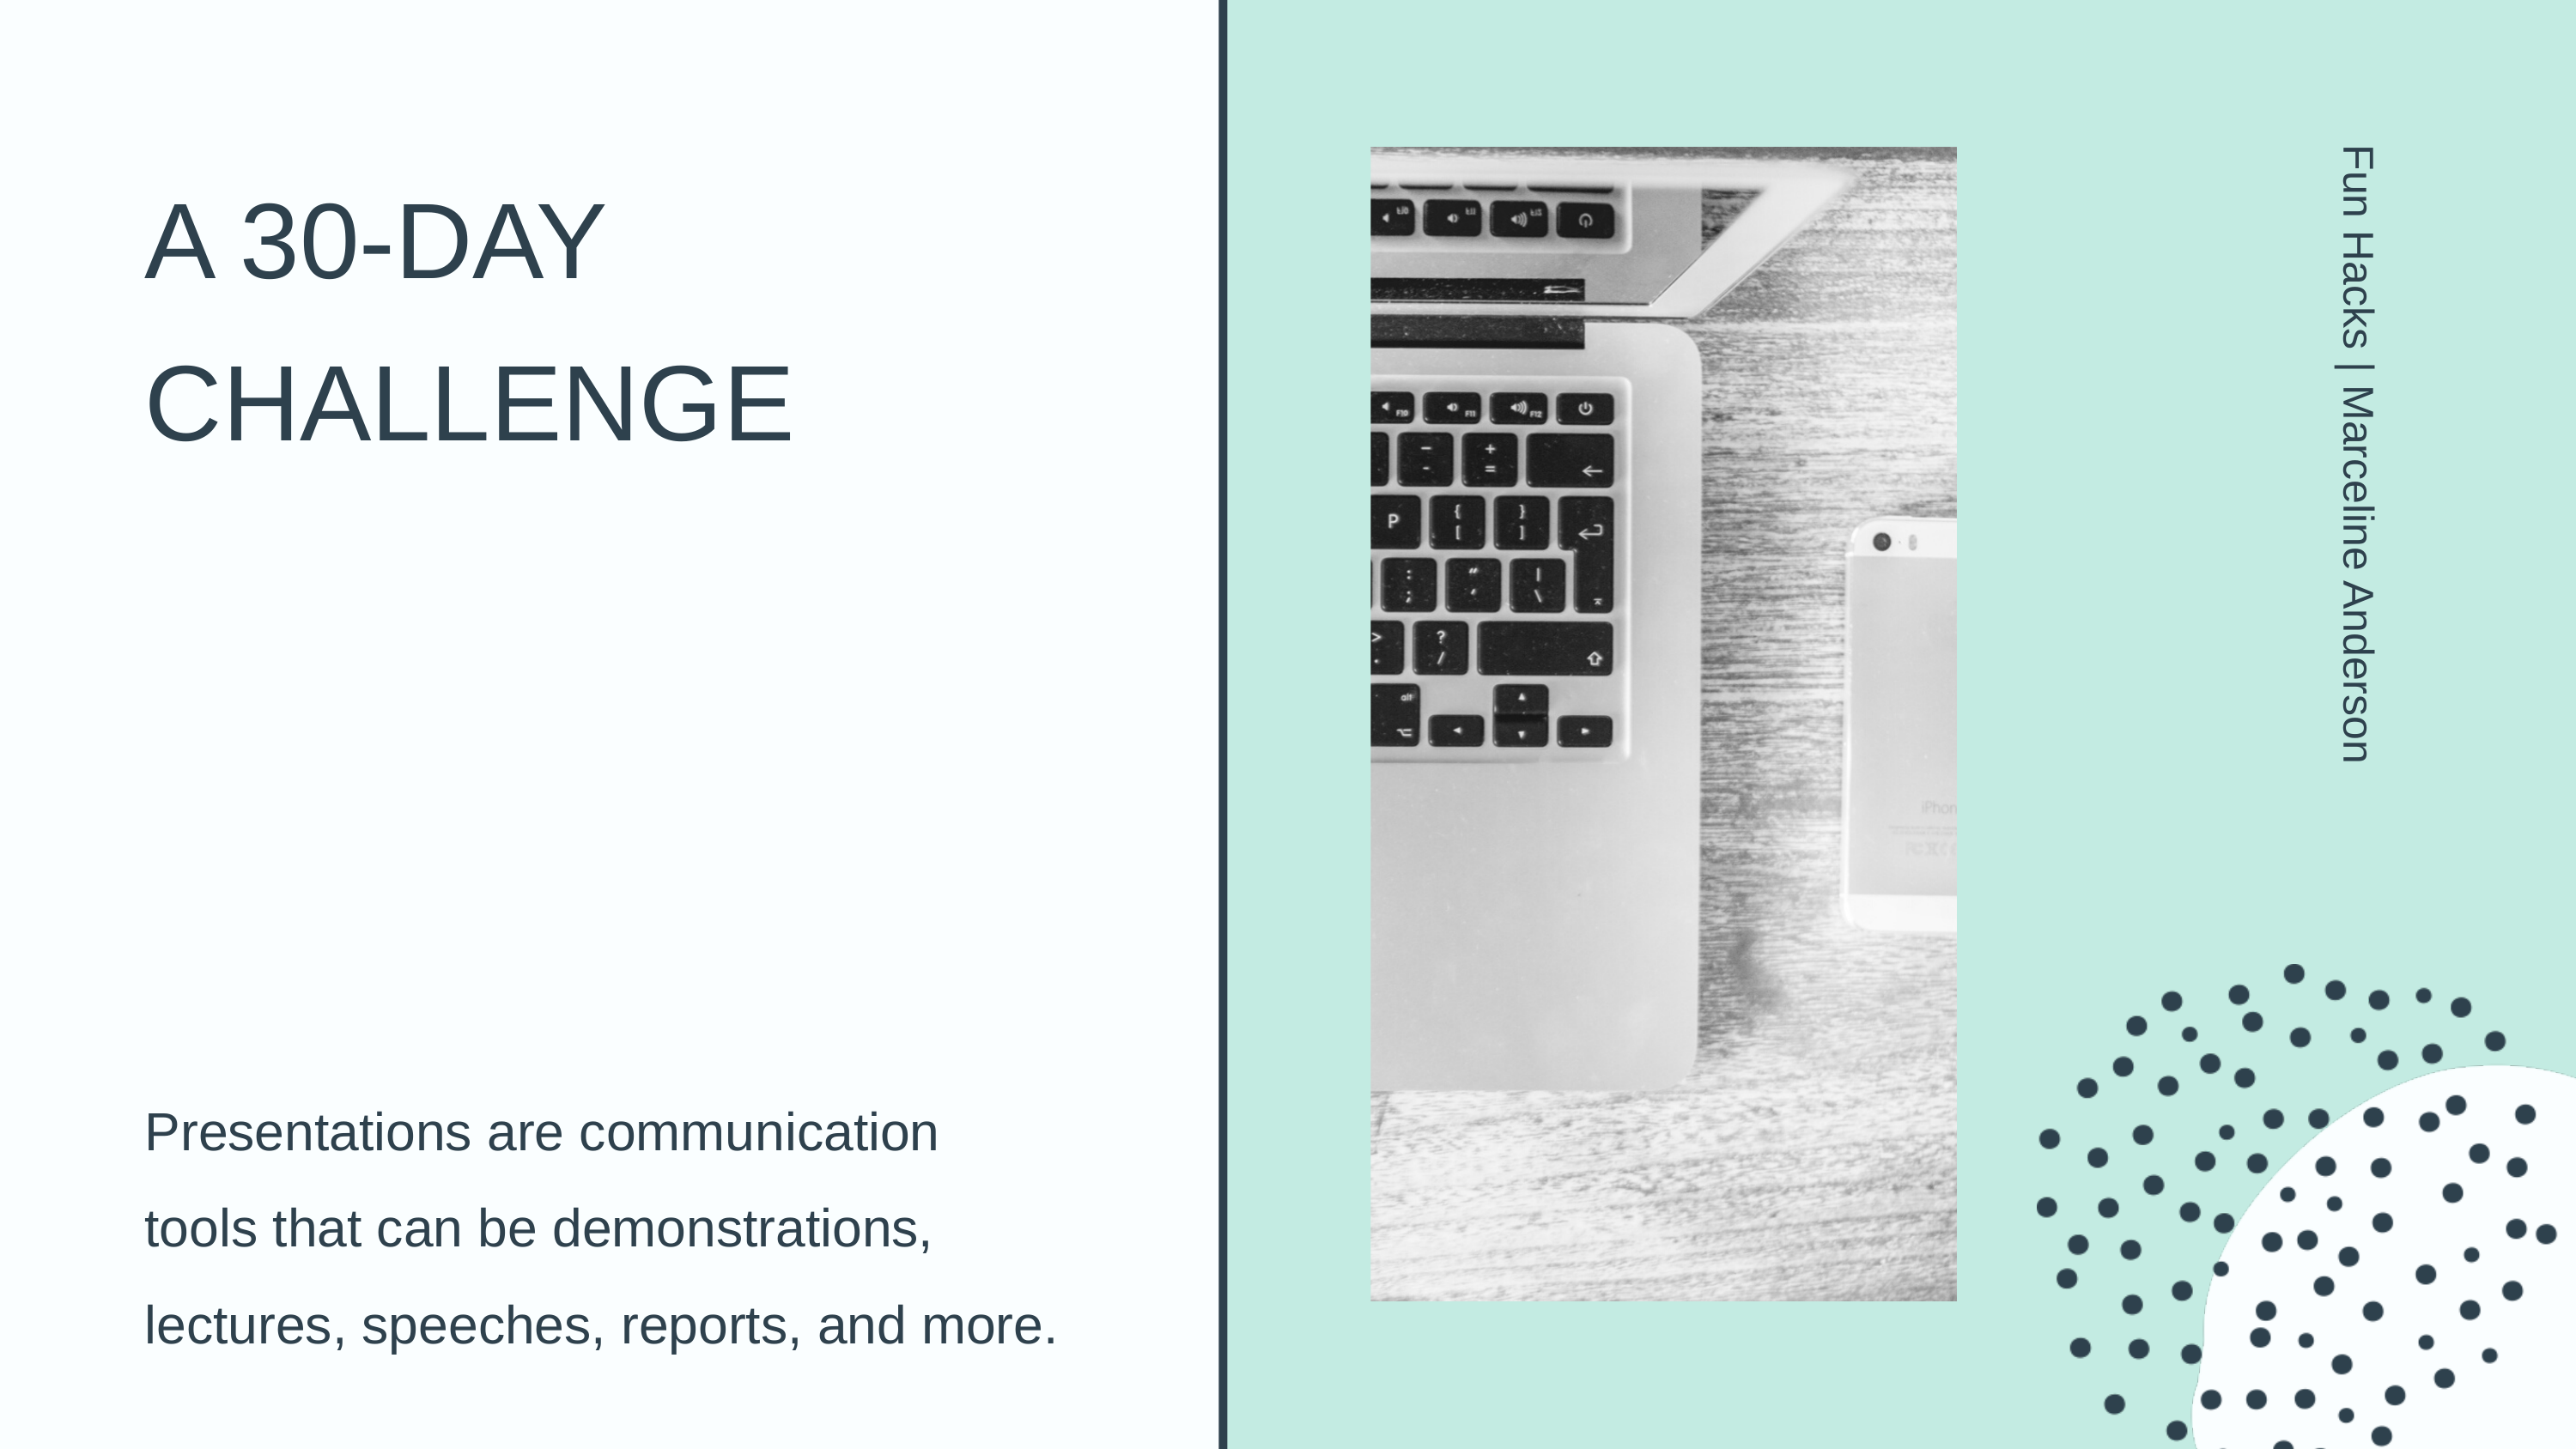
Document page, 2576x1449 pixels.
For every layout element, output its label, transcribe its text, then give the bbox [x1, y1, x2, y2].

picture [2036, 964, 2576, 1449]
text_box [0, 0, 1228, 1449]
picture [1370, 147, 1958, 1301]
text_box Fun Hacks | Marceline Anderson [2335, 144, 2407, 861]
